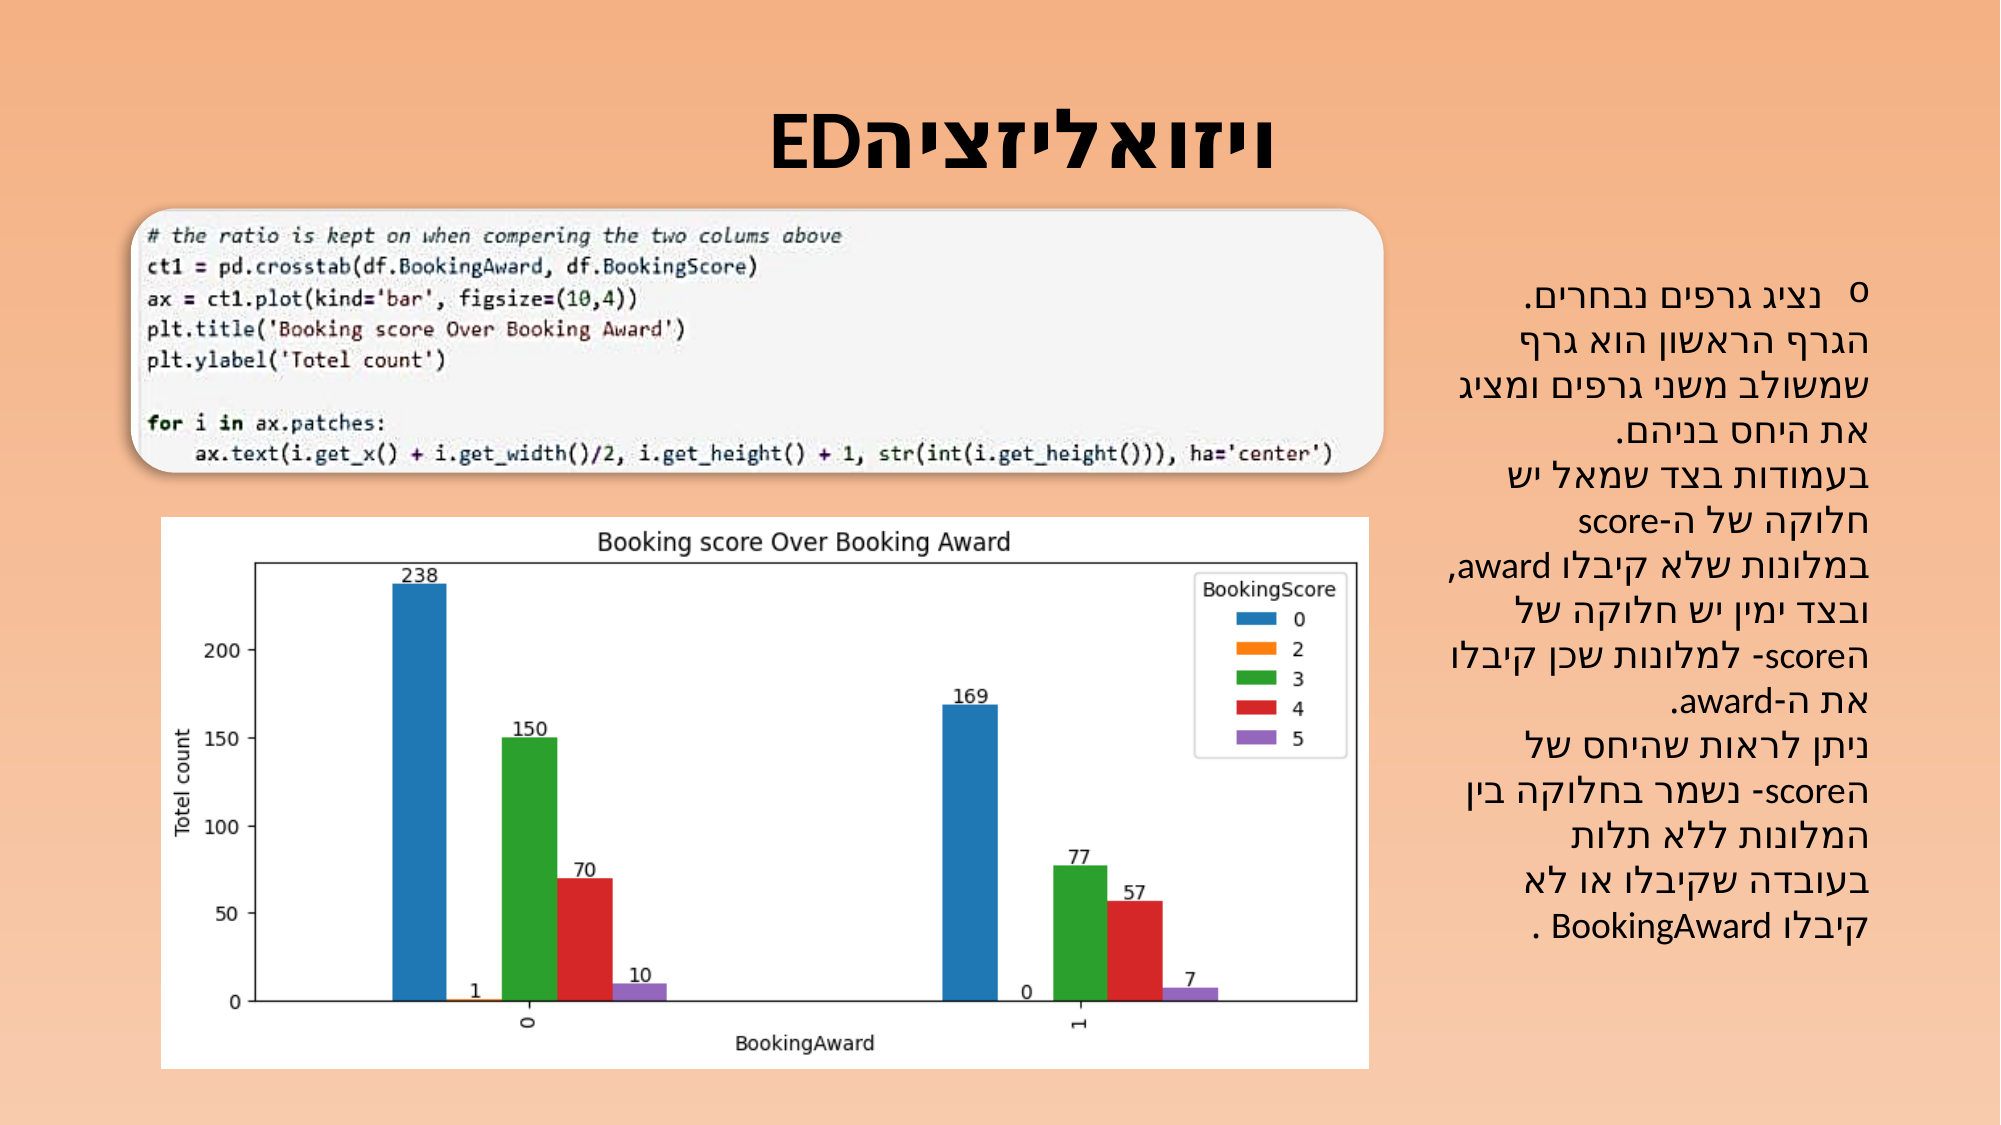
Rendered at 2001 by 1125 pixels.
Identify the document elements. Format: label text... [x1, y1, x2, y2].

picture [130, 208, 1384, 473]
picture [161, 517, 1369, 1069]
text_box ויזואליזציהEDA- [717, 77, 1295, 203]
text_box נציג גרפים נבחרים. הגרף הראשון הוא גרף שמשולב משני גרפים ומציג את היחס בניהם. בעמודות בצד שמאל יש חלוקה של ה-score במלונות שלא קיבלו award, ובצד ימין יש חלוקה של הscore- למלונות שכן קיבלו את ה-award. ניתן לראות שהיחס של הscore- נשמר בחלוקה בין המלונות ללא תלות בעובדה שקיבלו או לא קיבלו BookingAward . [1429, 263, 1886, 998]
